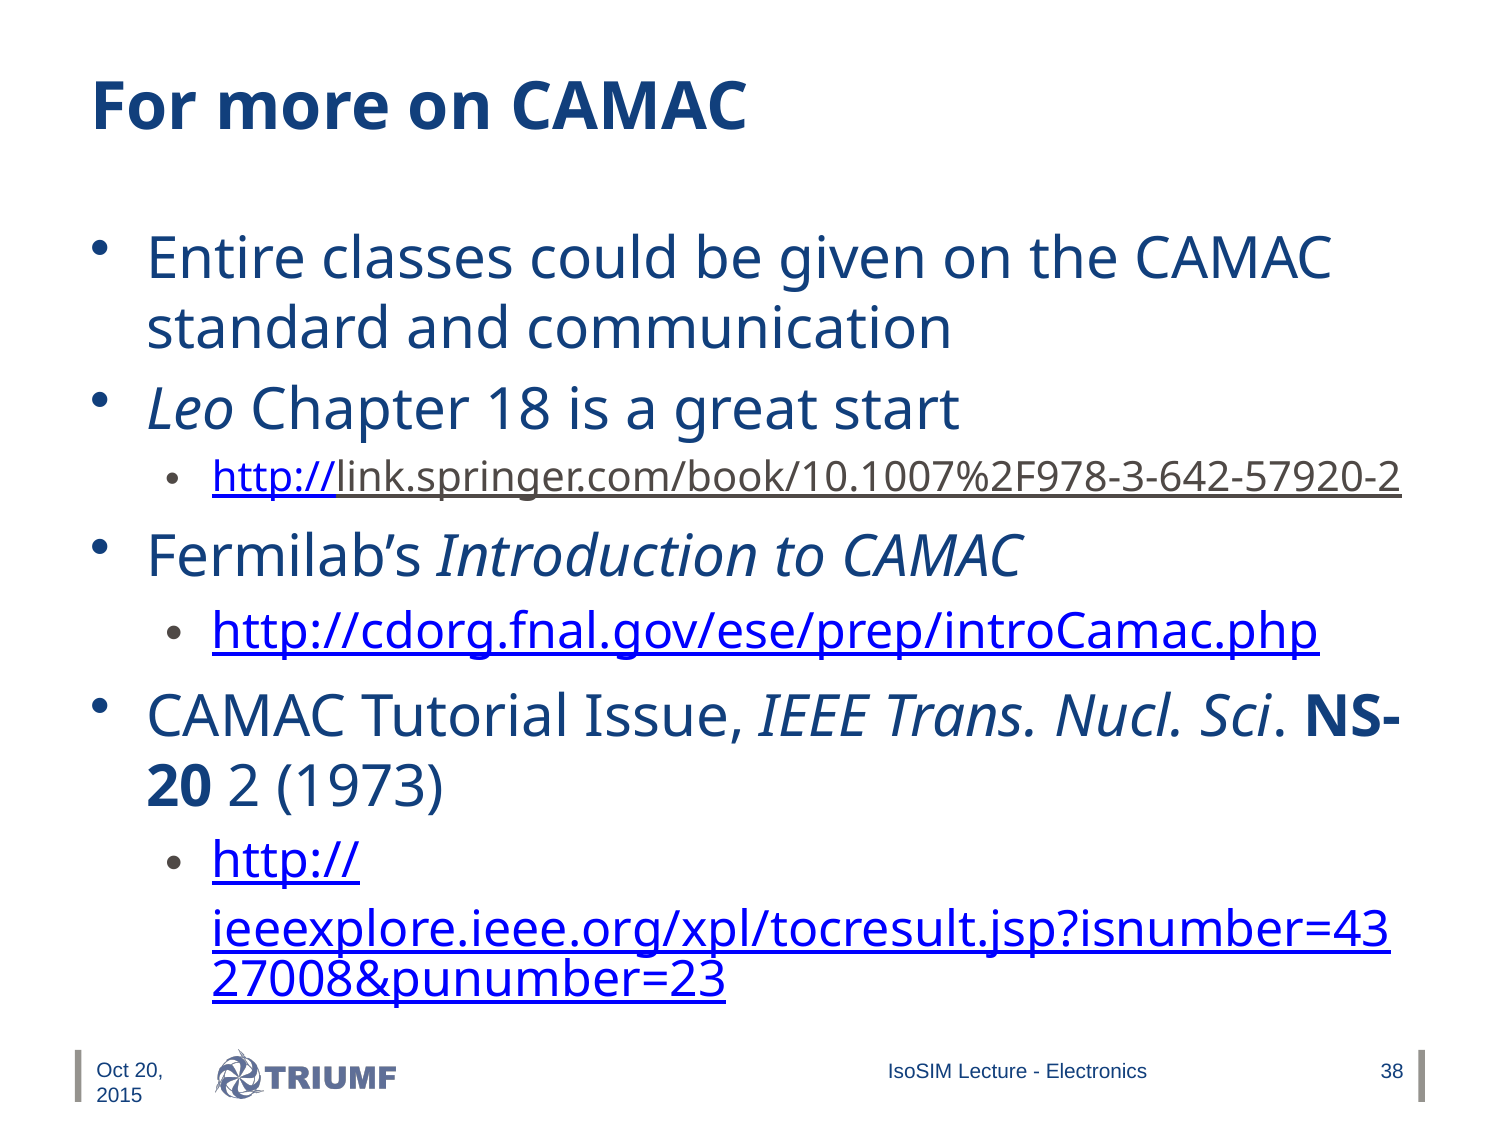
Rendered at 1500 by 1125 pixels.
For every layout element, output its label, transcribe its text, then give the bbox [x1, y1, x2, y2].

footer IsoSIM Lecture - Electronics [394, 1049, 1163, 1125]
title For more on CAMAC [74, 61, 1426, 162]
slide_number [81, 1048, 213, 1125]
list Entire classes could be given on the CAMAC standard and communication Leo Chapter 18 is a great start http://link.springer.com/book/10.1007%2F978-3-642-57920-2 Fermilab’s Introduction to CAMAC http://cdorg.fnal.gov/ese/prep/introCamac.php CAMAC Tutorial Issue, IEEE Trans. Nucl. Sci. NS-20 2 (1973) http://ieeexplore.ieee.org/xpl/tocresult.jsp?isnumber=4327008&punumber=23 [74, 212, 1426, 1001]
slide_number 38 [1182, 1049, 1419, 1125]
